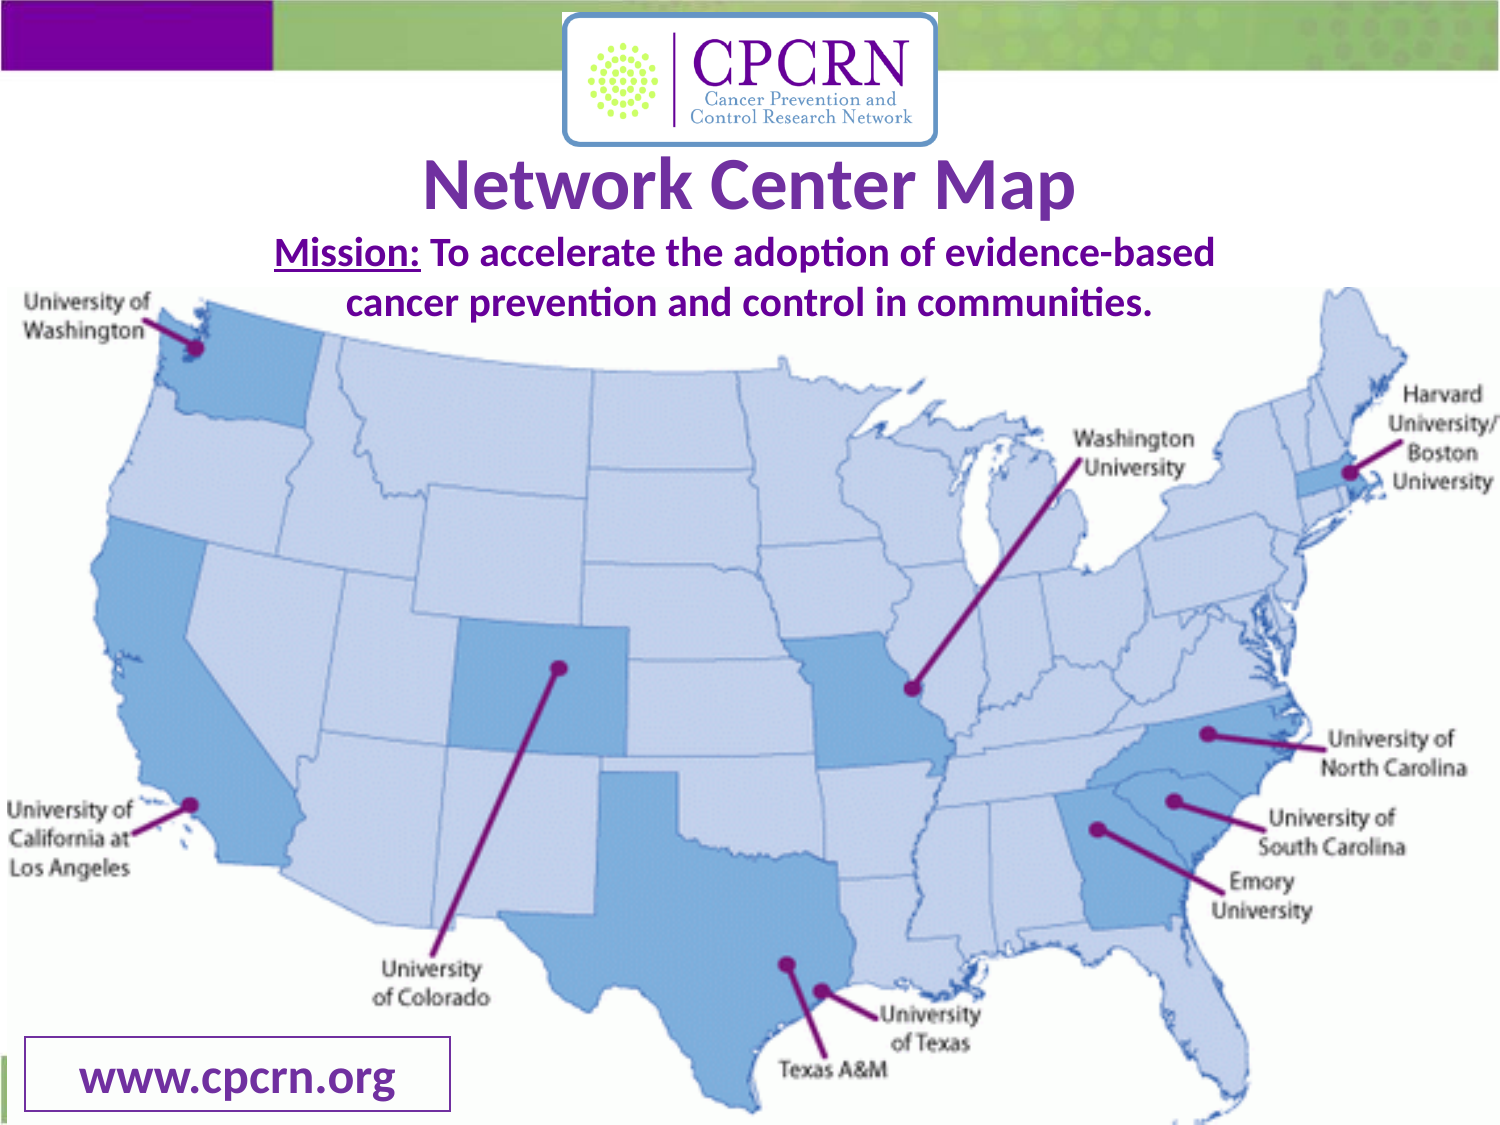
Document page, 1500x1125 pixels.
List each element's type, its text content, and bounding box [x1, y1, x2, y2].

picture [0, 0, 1500, 1125]
title Network Center Map Mission: To accelerate the adoption of evidence-based cancer prevention and control in communities. [75, 125, 1425, 285]
